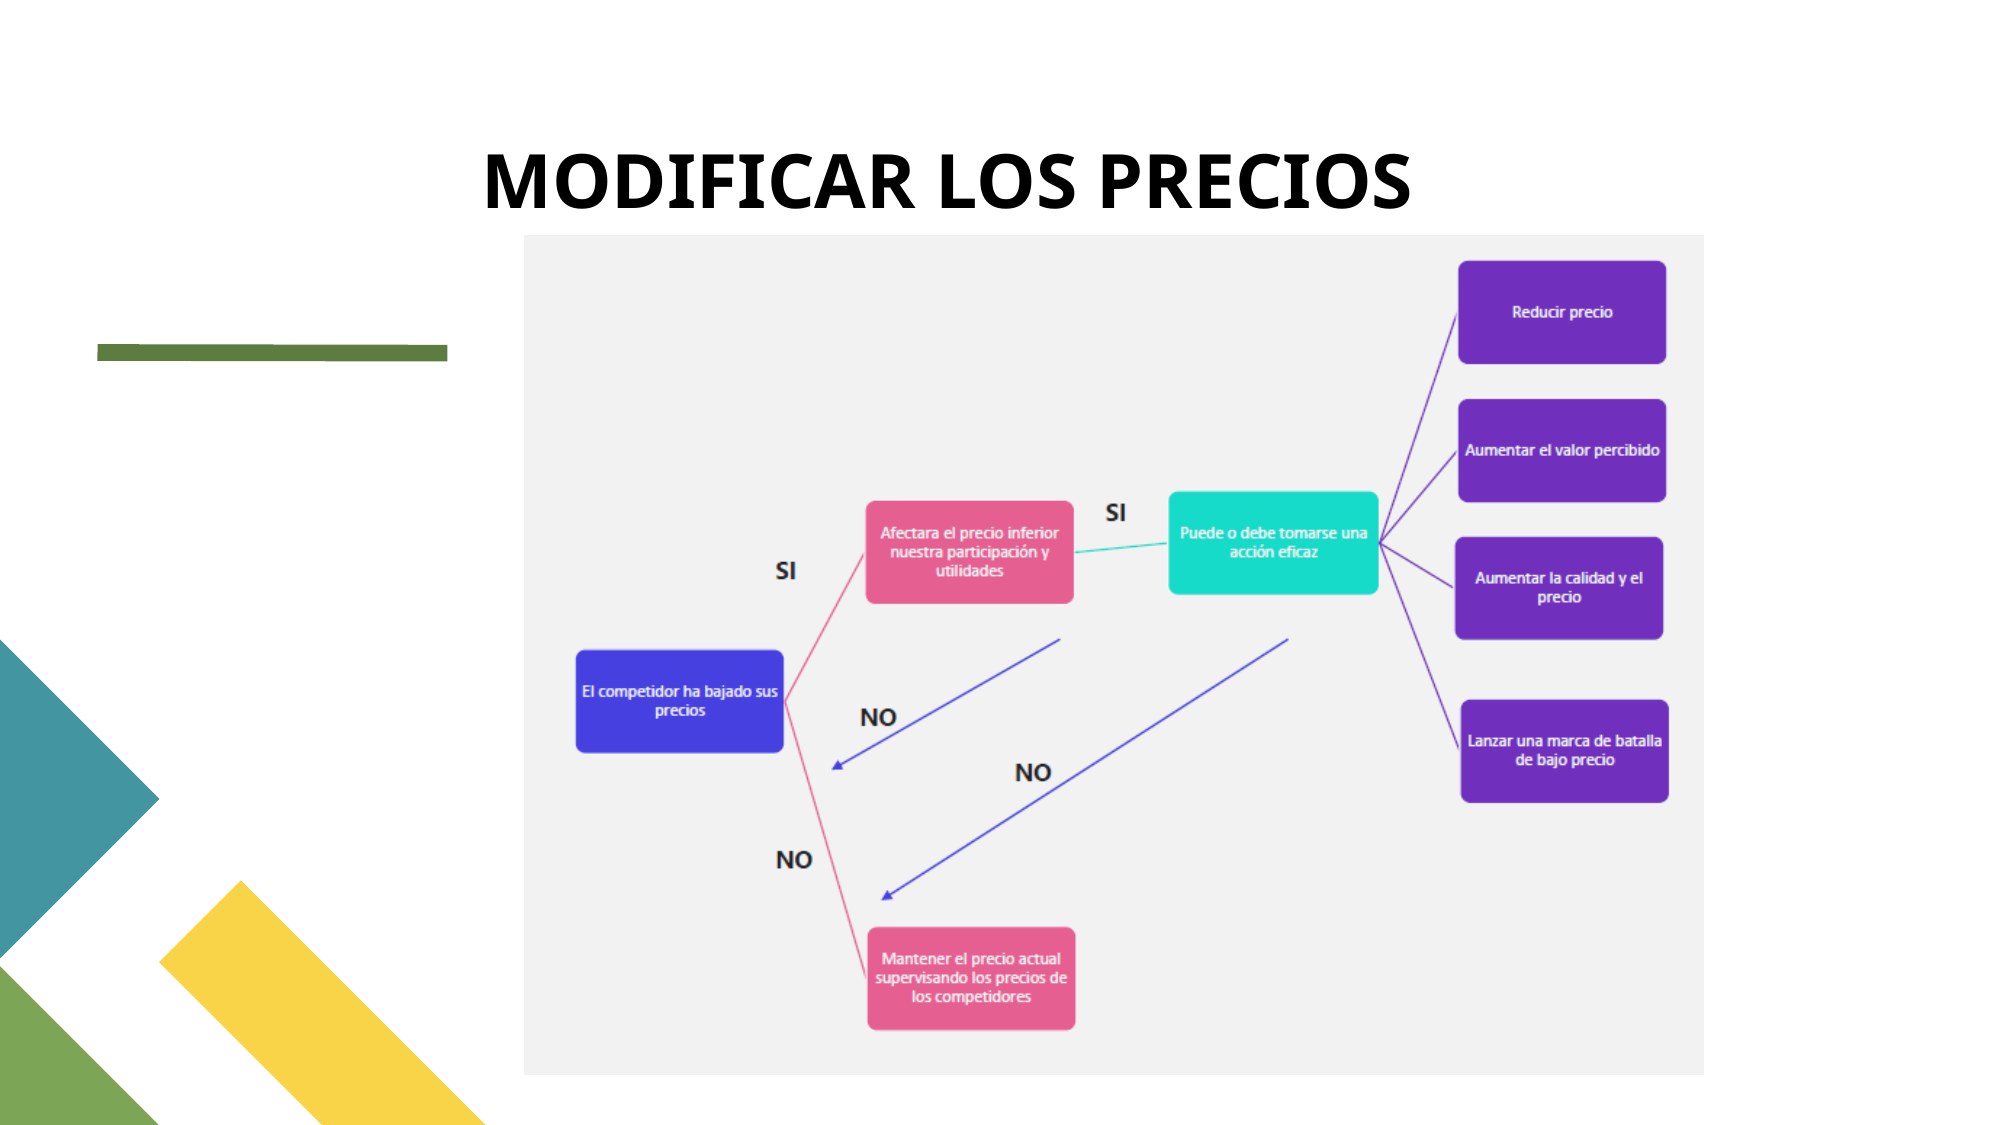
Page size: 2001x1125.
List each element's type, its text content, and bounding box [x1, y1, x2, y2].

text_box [0, 639, 486, 1125]
text_box MODIFICAR LOS PRECIOS [0, 126, 1896, 208]
picture [524, 235, 1705, 1075]
